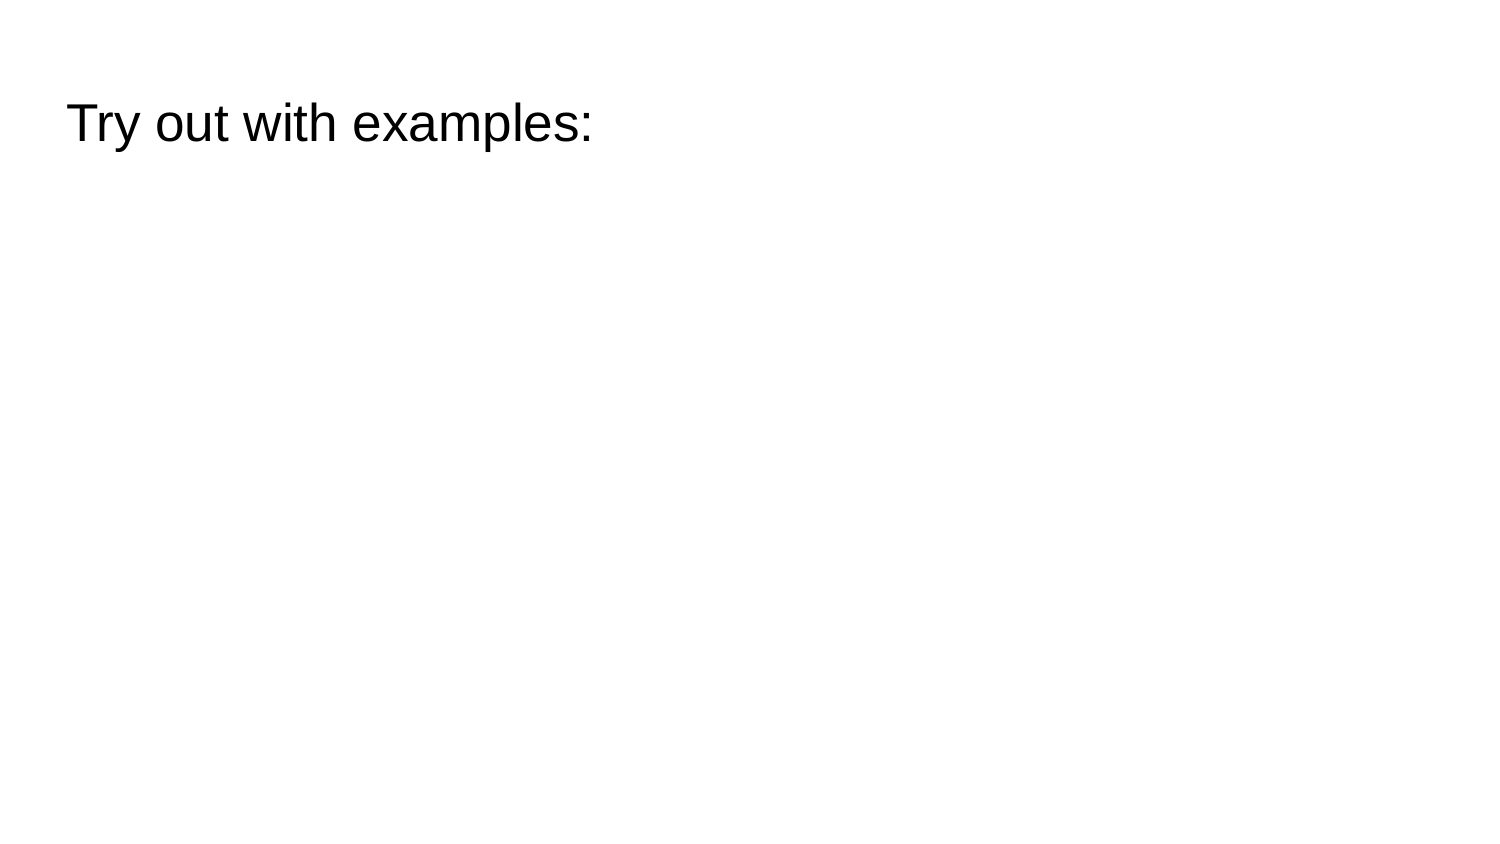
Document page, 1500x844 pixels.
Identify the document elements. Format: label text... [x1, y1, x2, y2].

title Try out with examples: [51, 72, 1449, 167]
